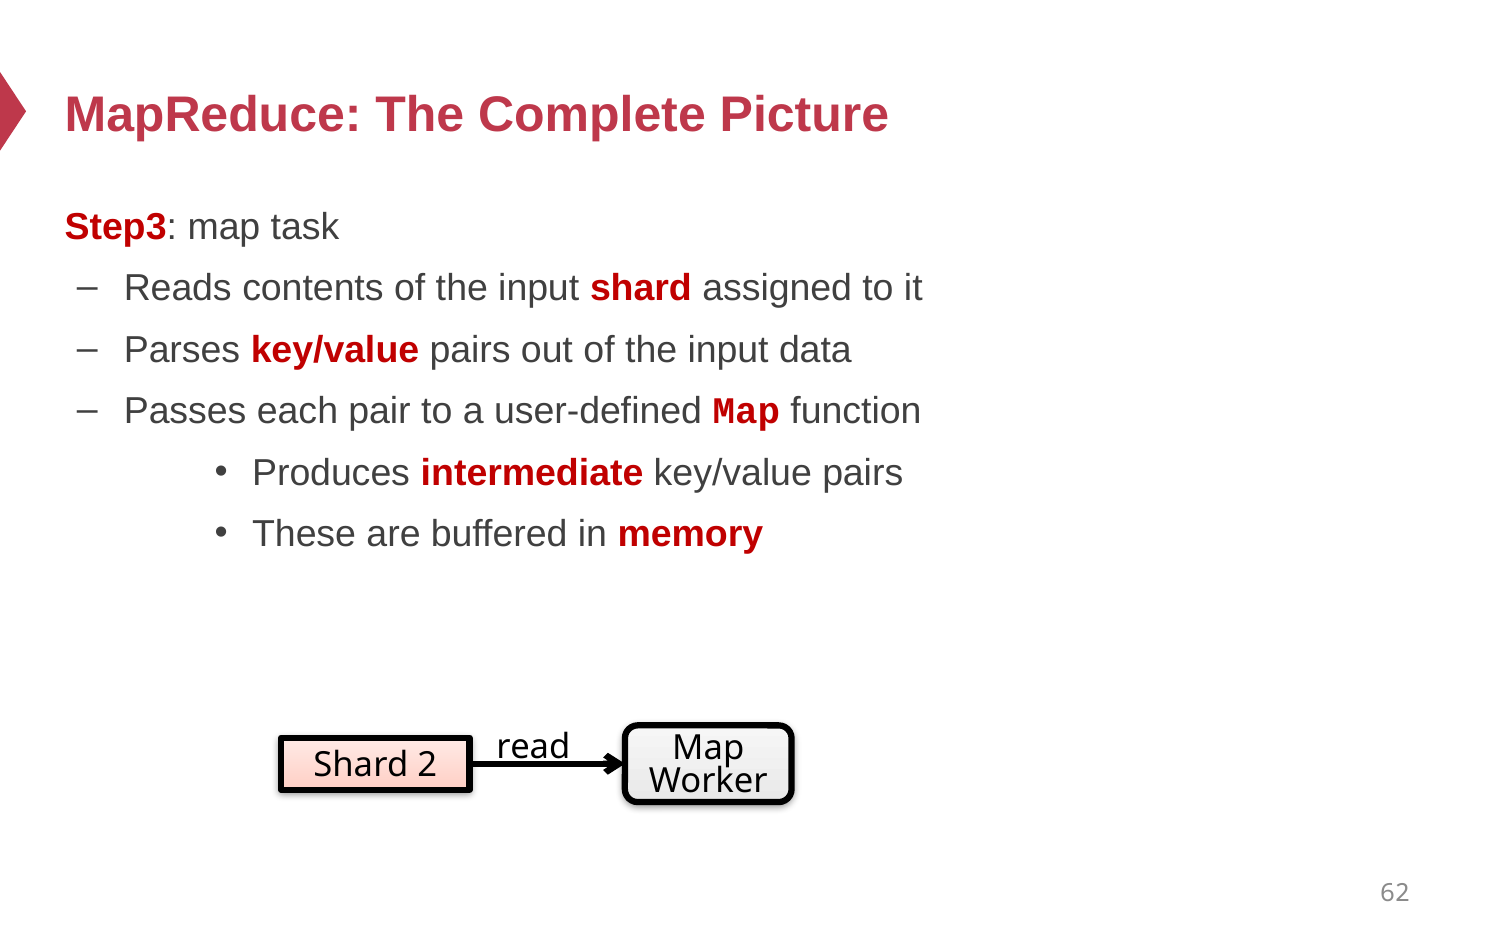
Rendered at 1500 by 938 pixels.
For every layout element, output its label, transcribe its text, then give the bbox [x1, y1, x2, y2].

slide_number 62 [1074, 868, 1425, 919]
list Step3: map task Reads contents of the input shard assigned to it Parses key/value pairs out of the input data Passes each pair to a user-defined Map function Produces intermediate key/value pairs These are buffered in memory [49, 185, 1400, 804]
text_box Shard 2 [281, 737, 470, 790]
text_box read [481, 716, 586, 763]
text_box Map Worker [624, 724, 793, 803]
title MapReduce: The Complete Picture [49, 37, 1400, 185]
